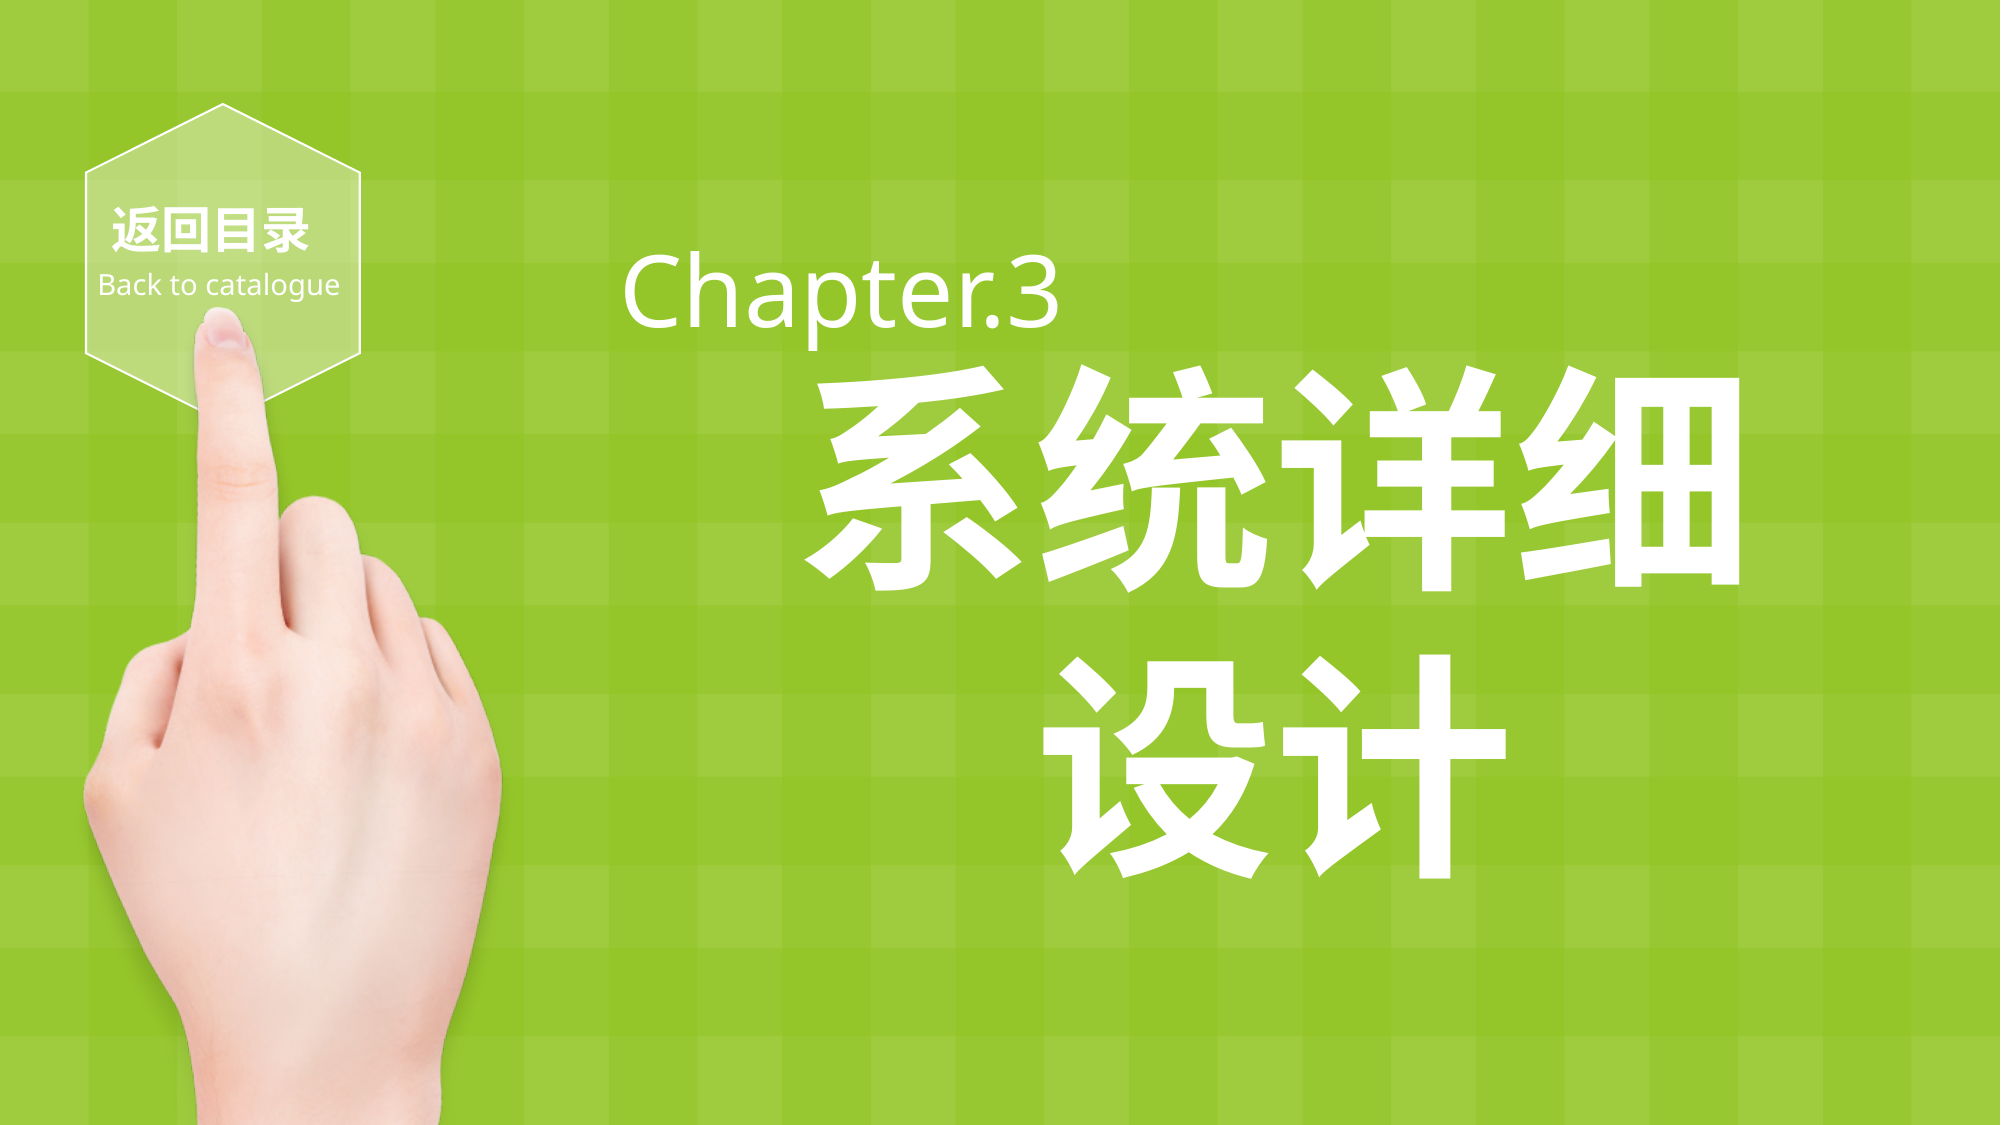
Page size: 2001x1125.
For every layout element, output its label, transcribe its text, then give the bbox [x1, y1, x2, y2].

text_box 系统详细 设计 [780, 323, 1769, 913]
text_box 返回目录 Back to catalogue [75, 178, 370, 309]
text_box Chapter.3 [604, 219, 1079, 355]
picture [74, 307, 514, 1125]
